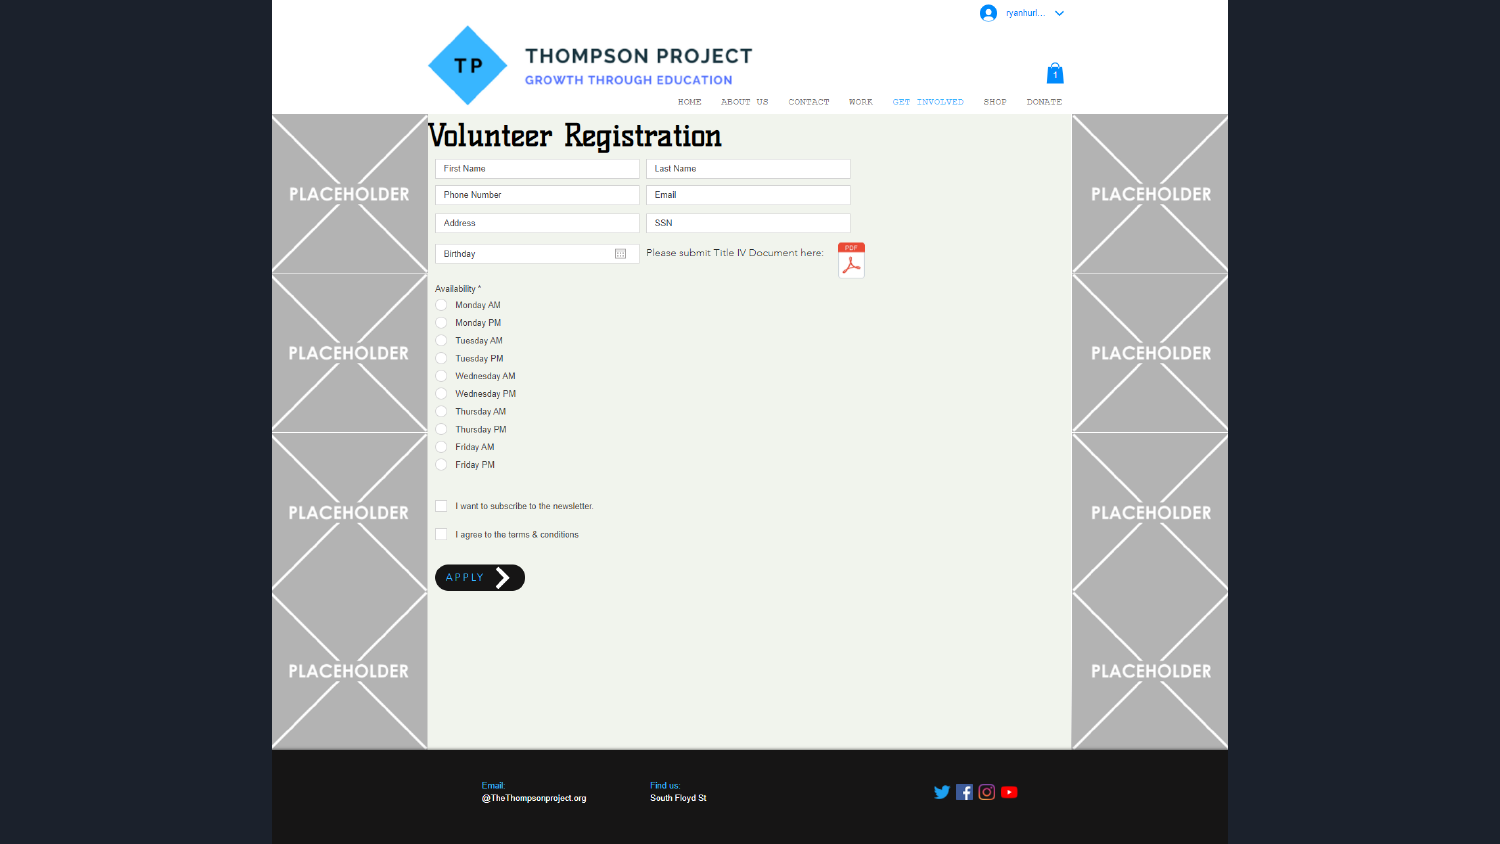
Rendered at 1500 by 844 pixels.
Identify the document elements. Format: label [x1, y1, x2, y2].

picture [272, 0, 1228, 844]
